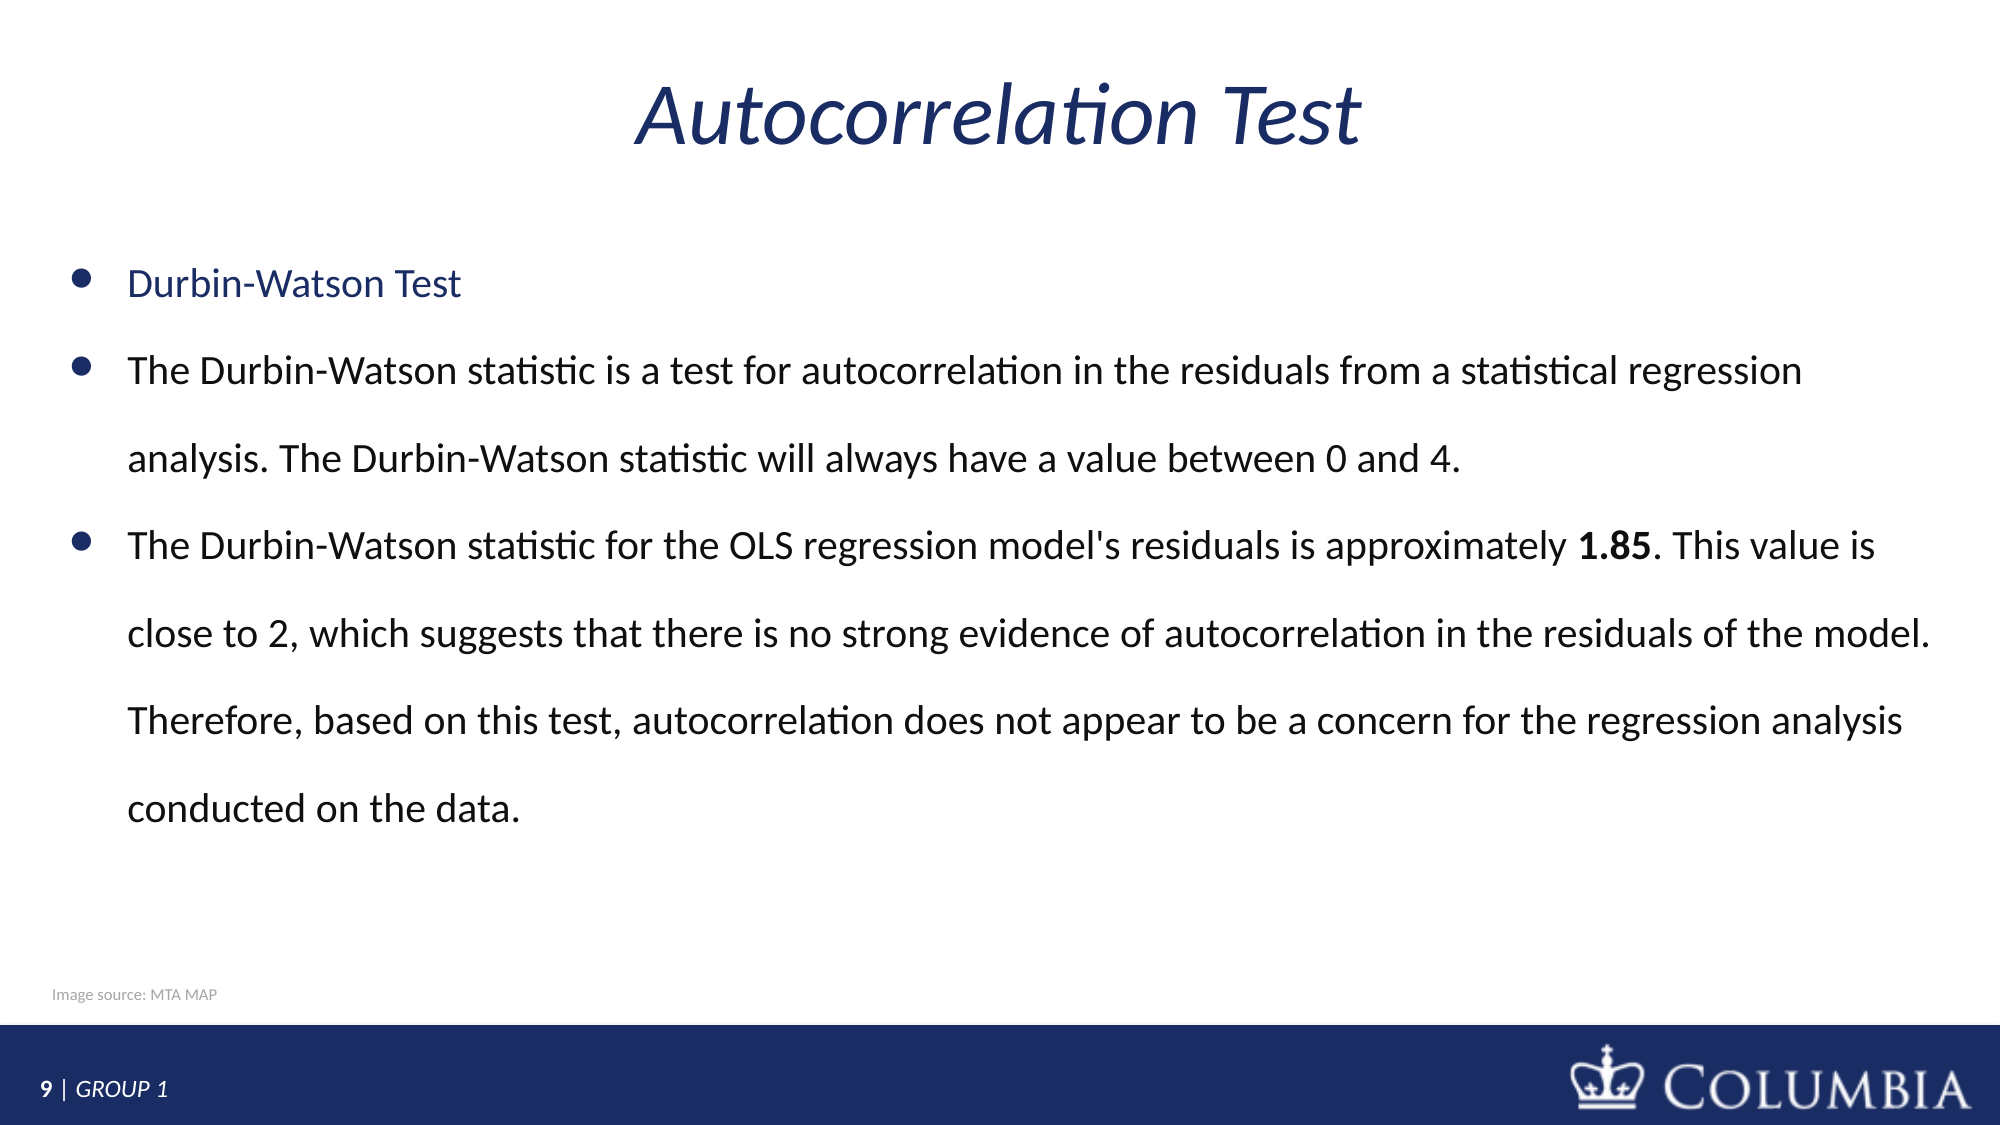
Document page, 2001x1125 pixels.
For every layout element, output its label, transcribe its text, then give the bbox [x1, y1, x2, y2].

text_box Durbin-Watson Test The Durbin-Watson statistic is a test for autocorrelation in the residuals from a statistical regression analysis. The Durbin-Watson statistic will always have a value between 0 and 4. The Durbin-Watson statistic for the OLS regression model's residuals is approximately 1.85. This value is close to 2, which suggests that there is no strong evidence of autocorrelation in the residuals of the model. Therefore, based on this test, autocorrelation does not appear to be a concern for the regression analysis conducted on the data. [37, 195, 1963, 882]
text_box [0, 1025, 2000, 1125]
picture [1552, 1042, 1976, 1113]
text_box ‹#› | GROUP 1 [24, 1042, 1138, 1103]
text_box Autocorrelation Test [0, 48, 2000, 171]
text_box Image source: MTA MAP [37, 976, 542, 1012]
